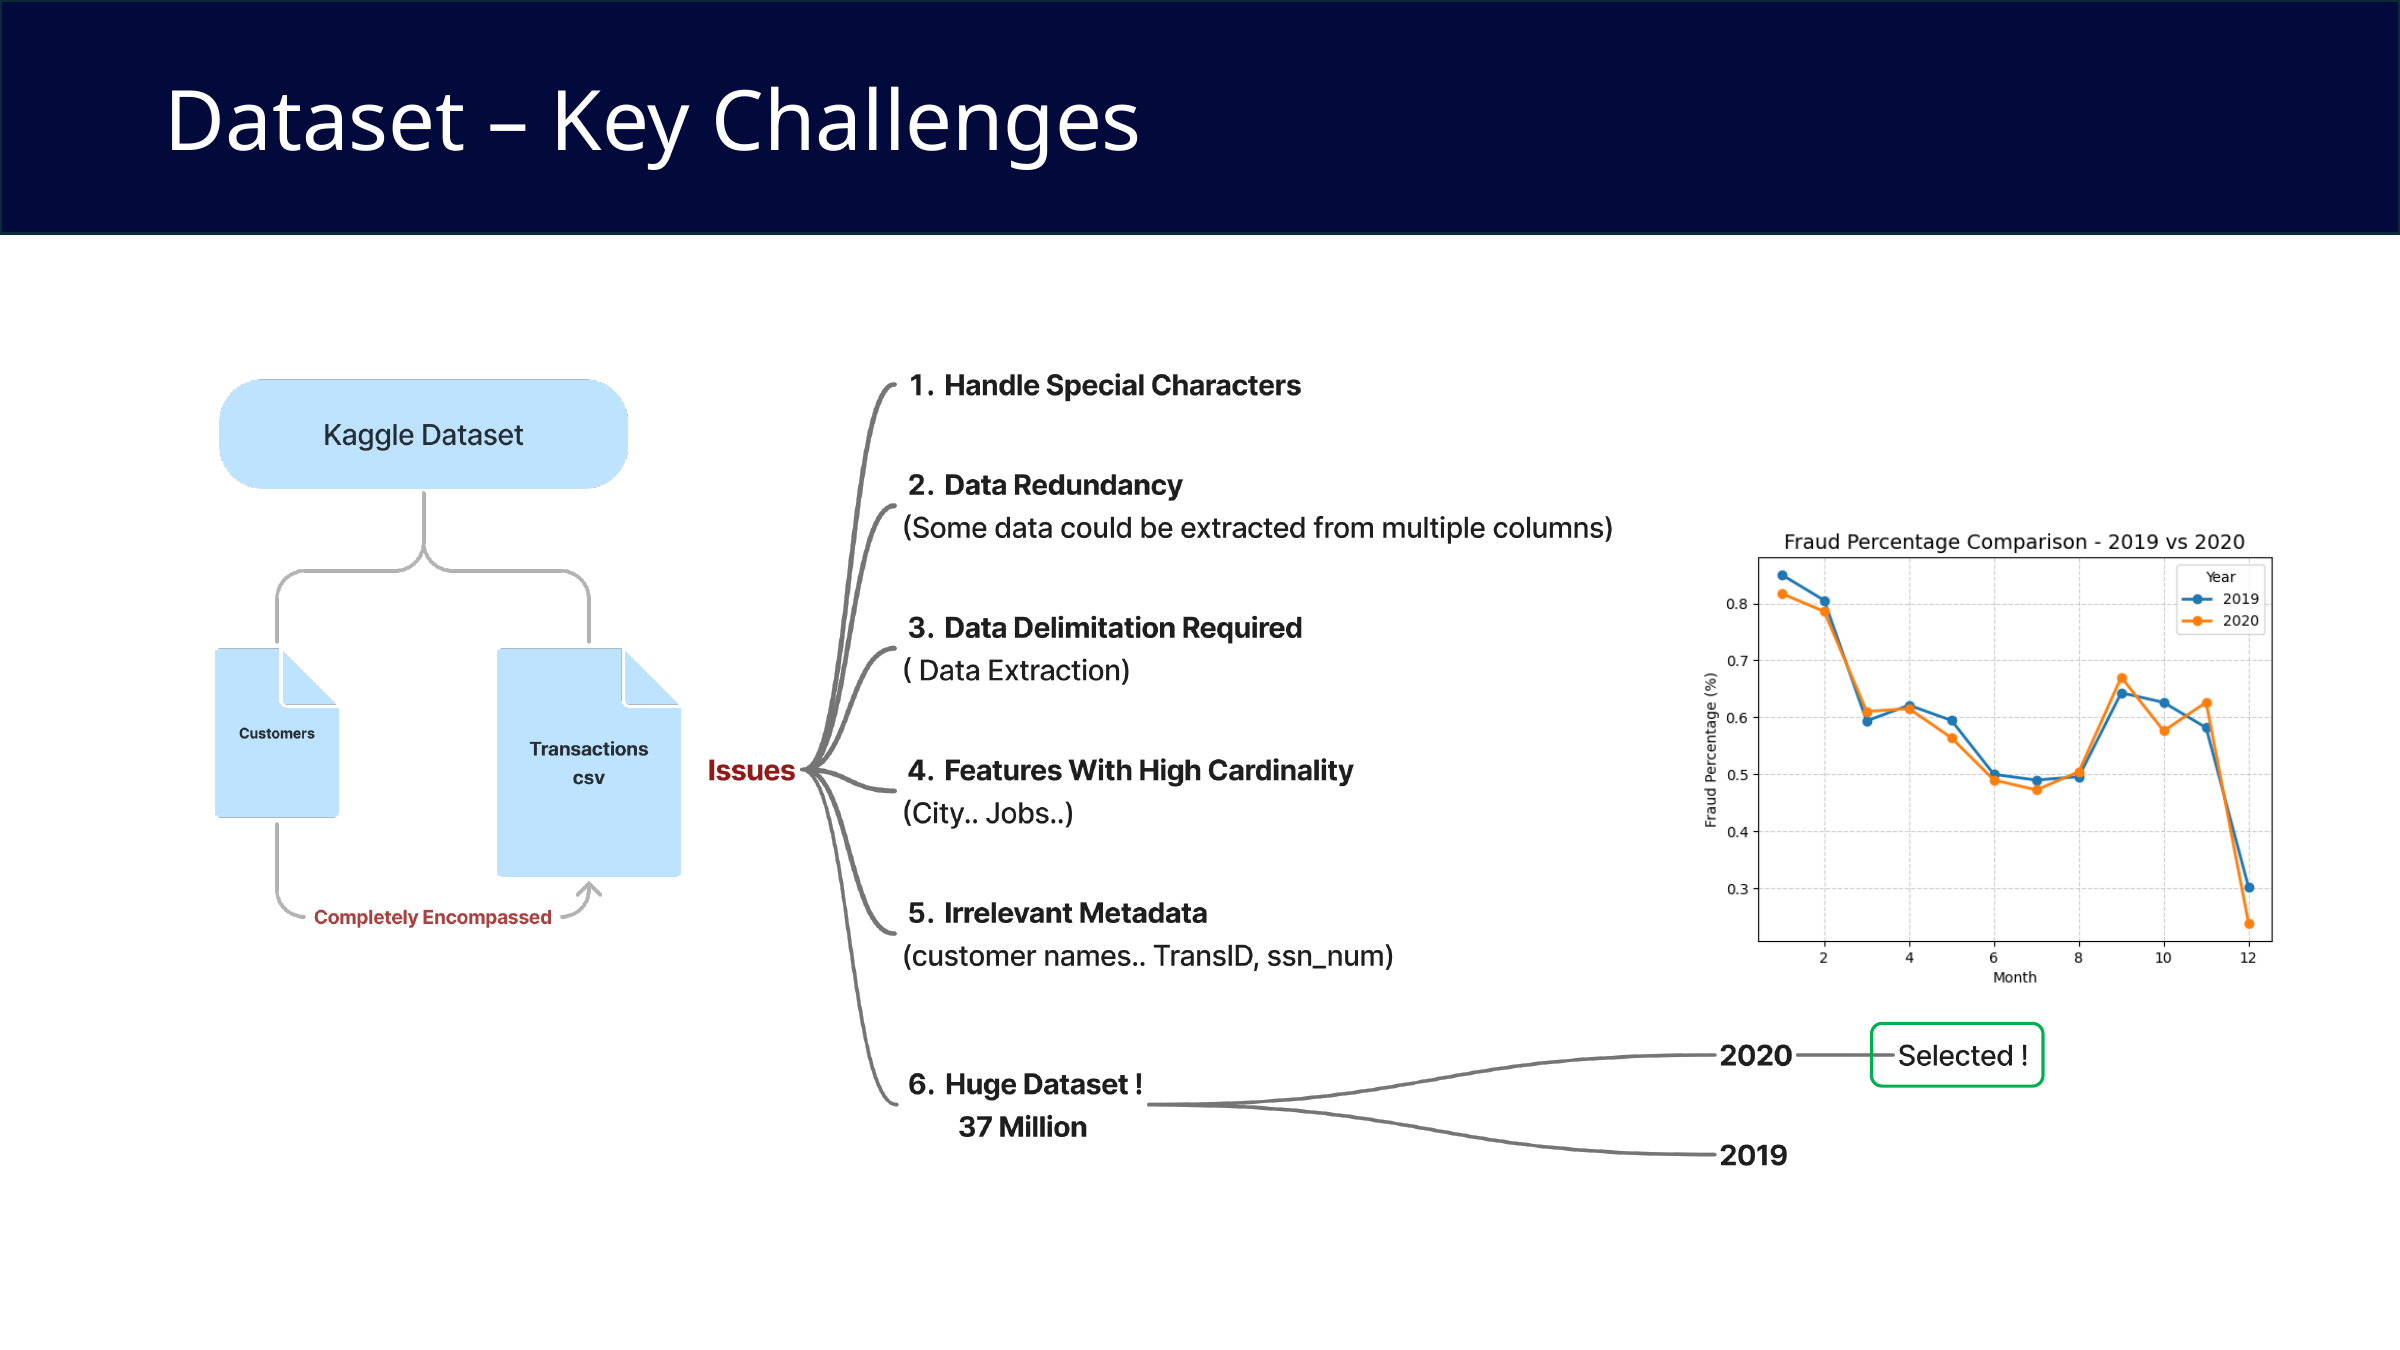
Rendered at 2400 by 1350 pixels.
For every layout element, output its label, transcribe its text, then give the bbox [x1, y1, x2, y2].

picture [212, 352, 2283, 1167]
text_box [2028, 1021, 2045, 1088]
text_box Dataset – Key Challenges [0, 0, 2400, 235]
